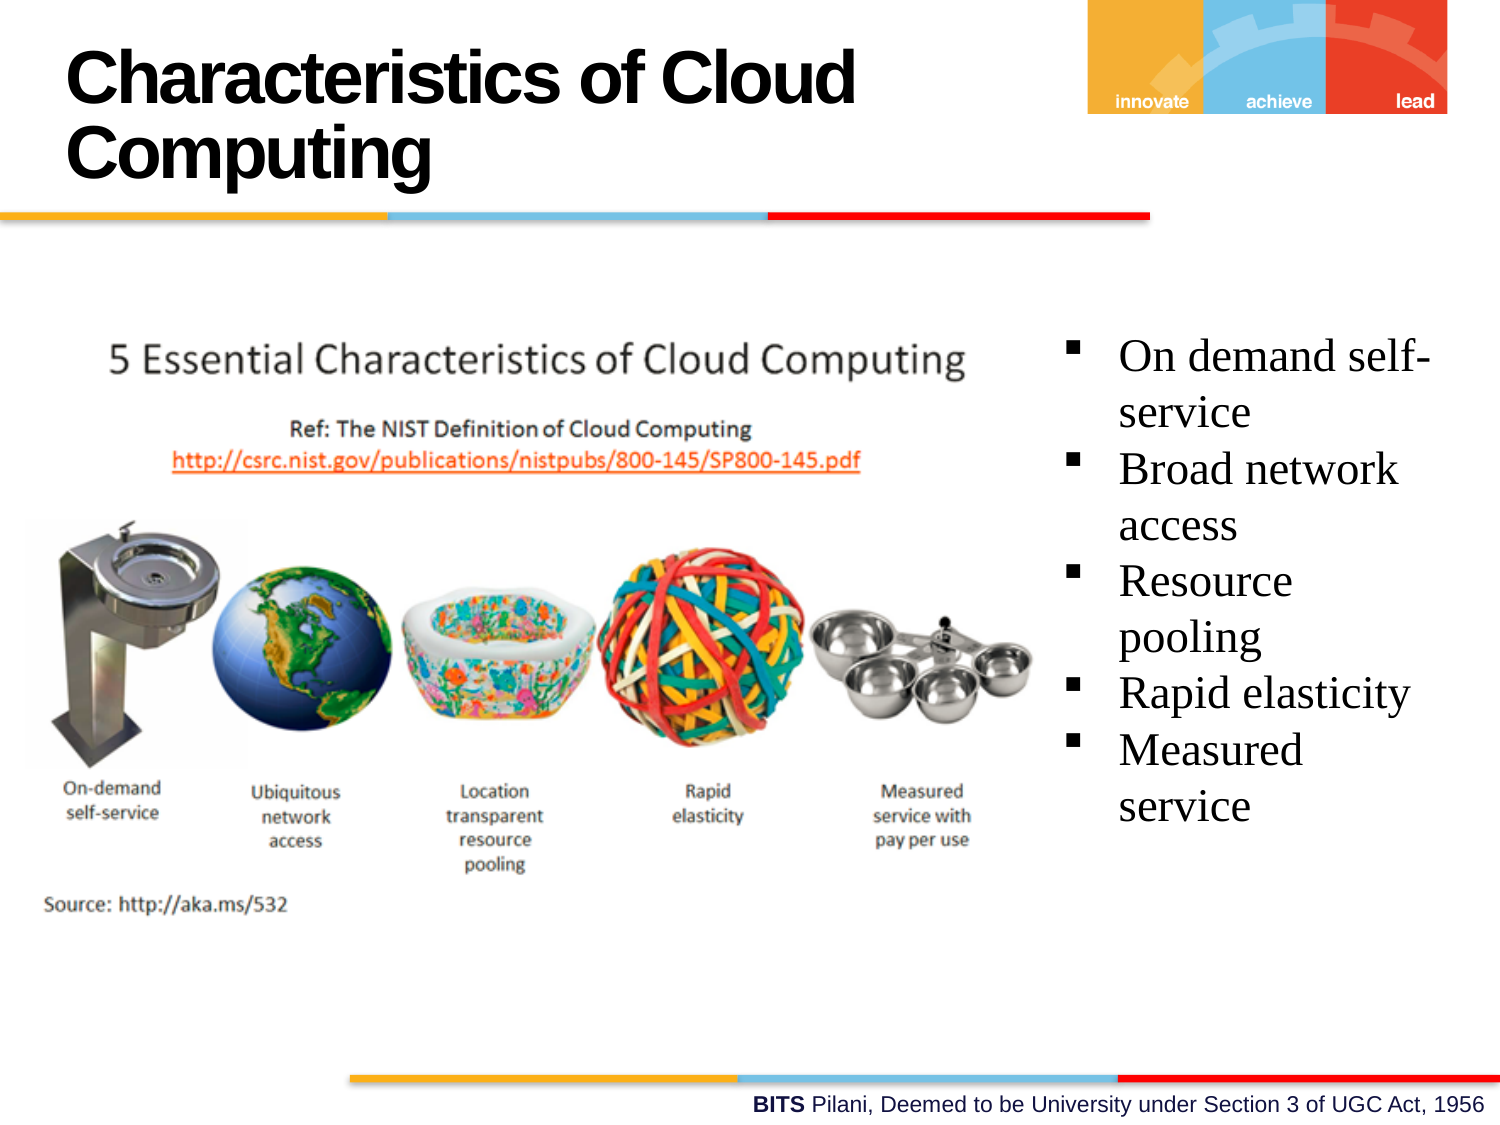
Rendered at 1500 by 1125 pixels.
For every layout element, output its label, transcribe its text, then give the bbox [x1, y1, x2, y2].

list Characteristics of Cloud Computing [50, 24, 1088, 213]
picture [25, 317, 1041, 931]
text_box On demand self-service Broad network access Resource pooling Rapid elasticity Measured service [1047, 317, 1454, 839]
picture [1087, 0, 1448, 114]
